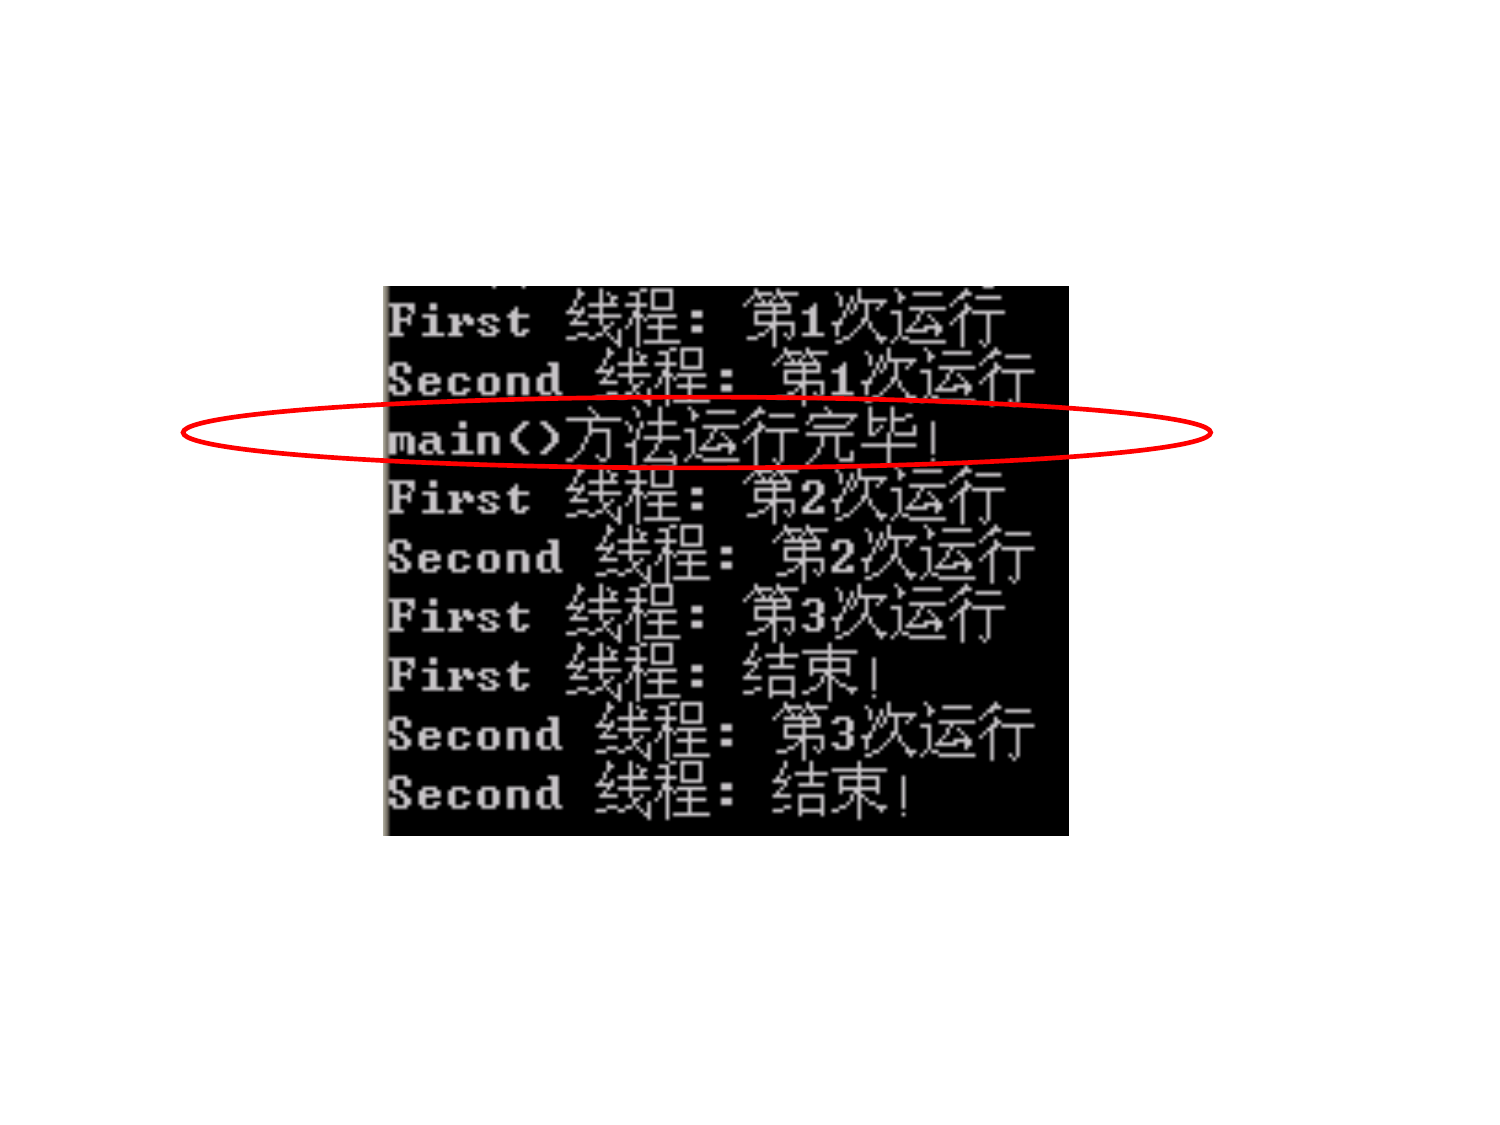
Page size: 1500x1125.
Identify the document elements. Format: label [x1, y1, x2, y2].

text_box [1069, 408, 1211, 457]
text_box [183, 404, 383, 461]
picture [383, 286, 1069, 836]
